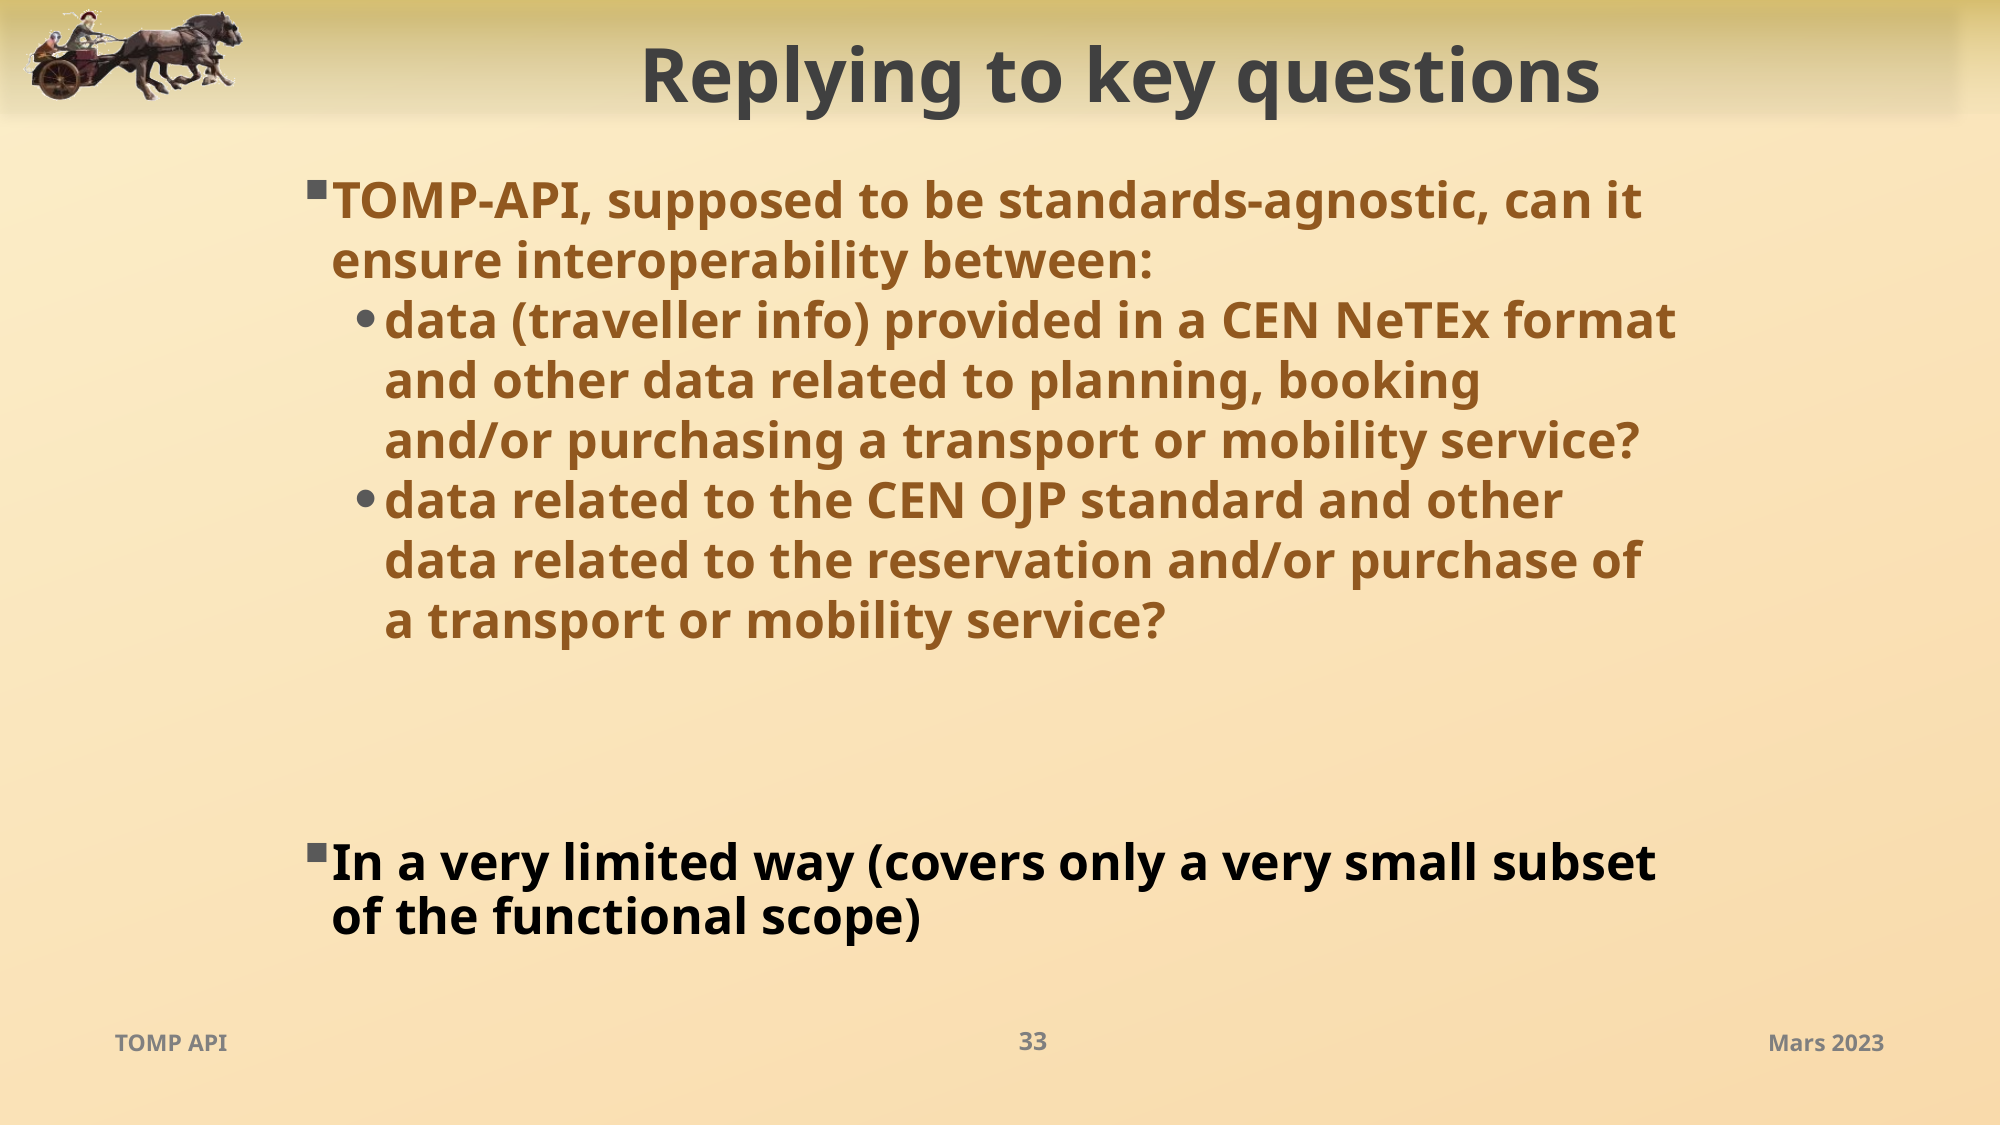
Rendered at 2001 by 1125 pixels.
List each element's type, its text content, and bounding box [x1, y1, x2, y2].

text_box Replying to key questions [308, 20, 1955, 116]
slide_number Mars 2023 [1350, 1012, 1900, 1073]
slide_number 33 [833, 1047, 1234, 1073]
list TOMP-API, supposed to be standards-agnostic, can it ensure interoperability between: data (traveller info) provided in a CEN NeTEx format and other data related to planning, booking and/or purchasing a transport or mobility service? data related to the CEN OJP standard and other data related to the reservation and/or purchase of a transport or mobility service? In a very limited way (covers only a very small subset of the functional scope) [279, 160, 1697, 1047]
picture [23, 9, 244, 102]
footer TOMP API [99, 1012, 833, 1073]
